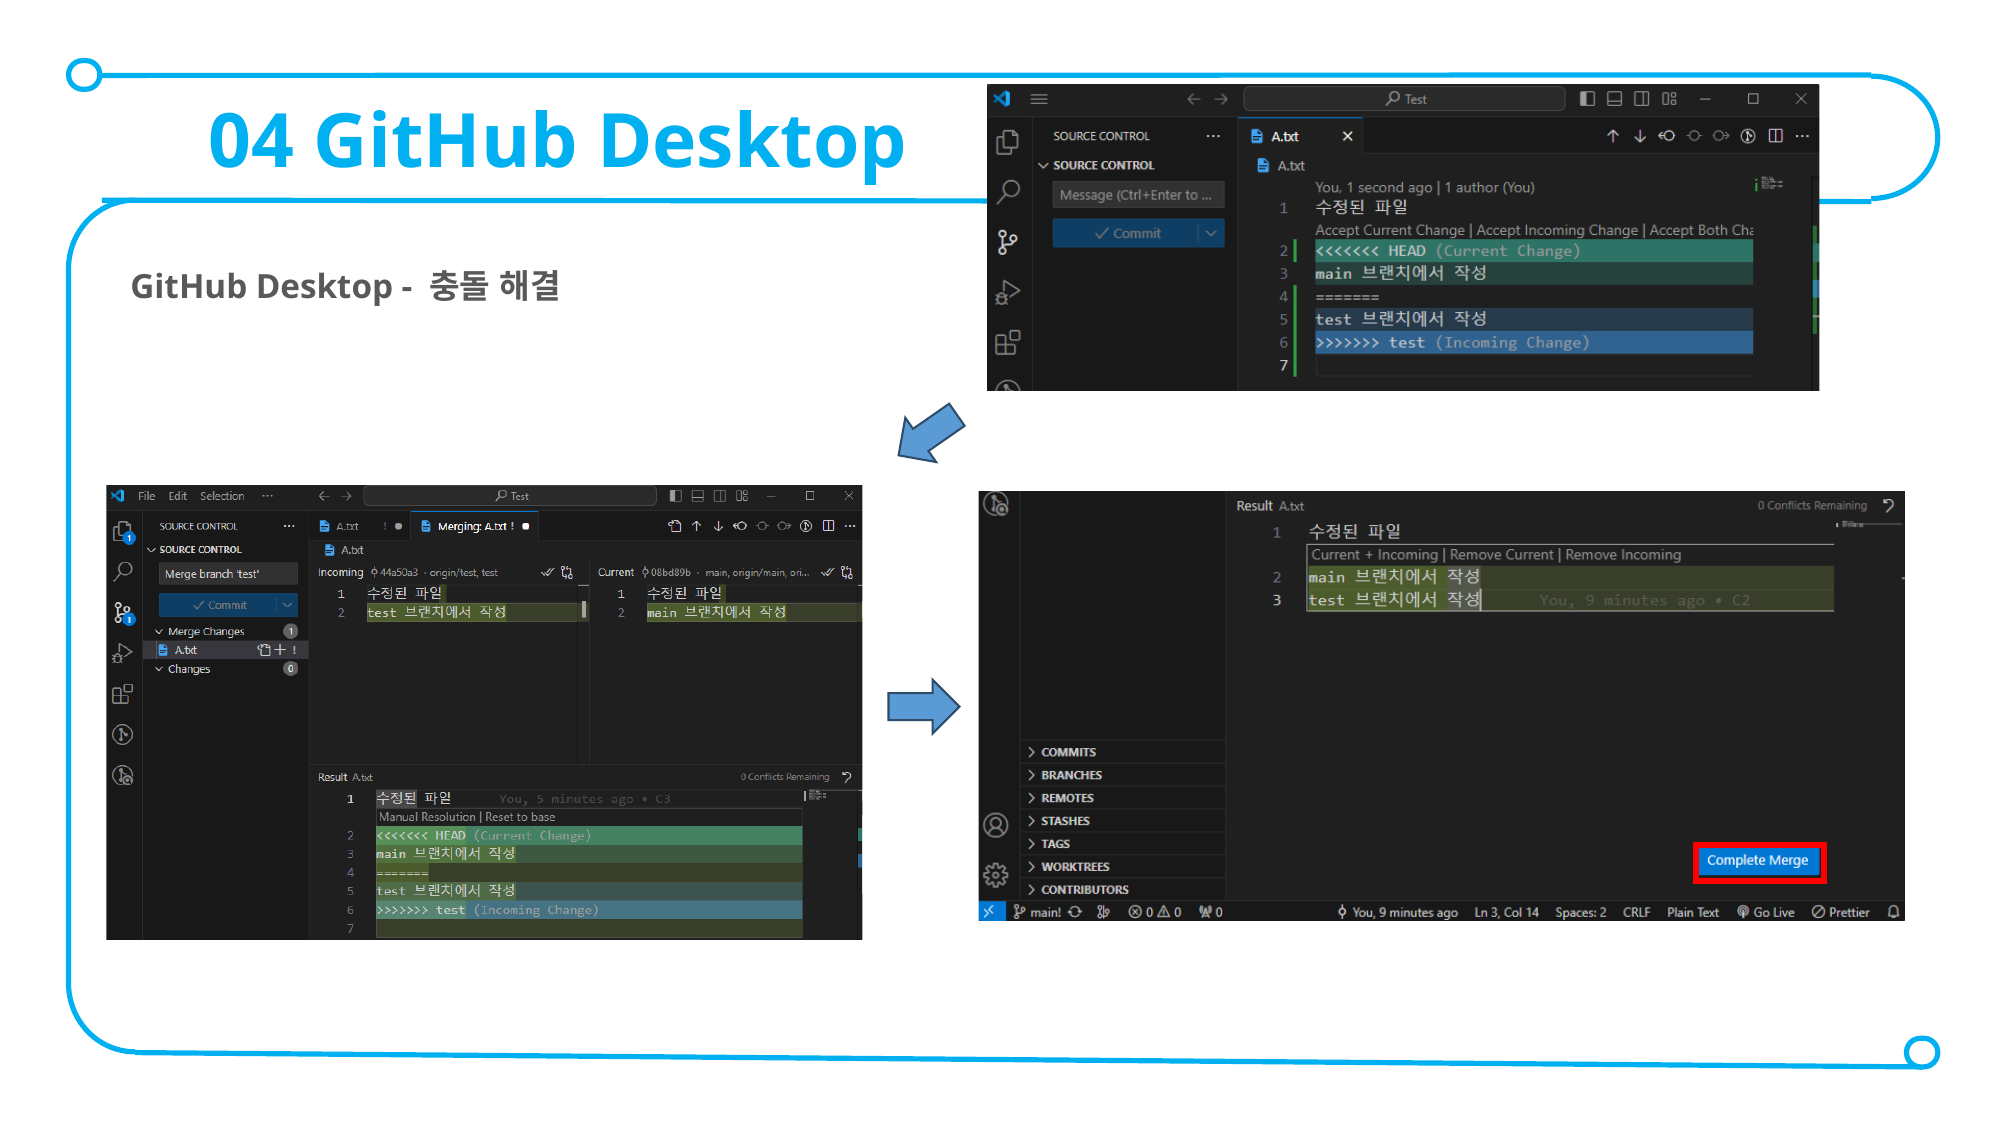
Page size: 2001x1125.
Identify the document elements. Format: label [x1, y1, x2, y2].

text_box [68, 60, 1938, 1067]
picture [978, 491, 1905, 921]
picture [106, 485, 863, 940]
picture [987, 84, 1820, 391]
